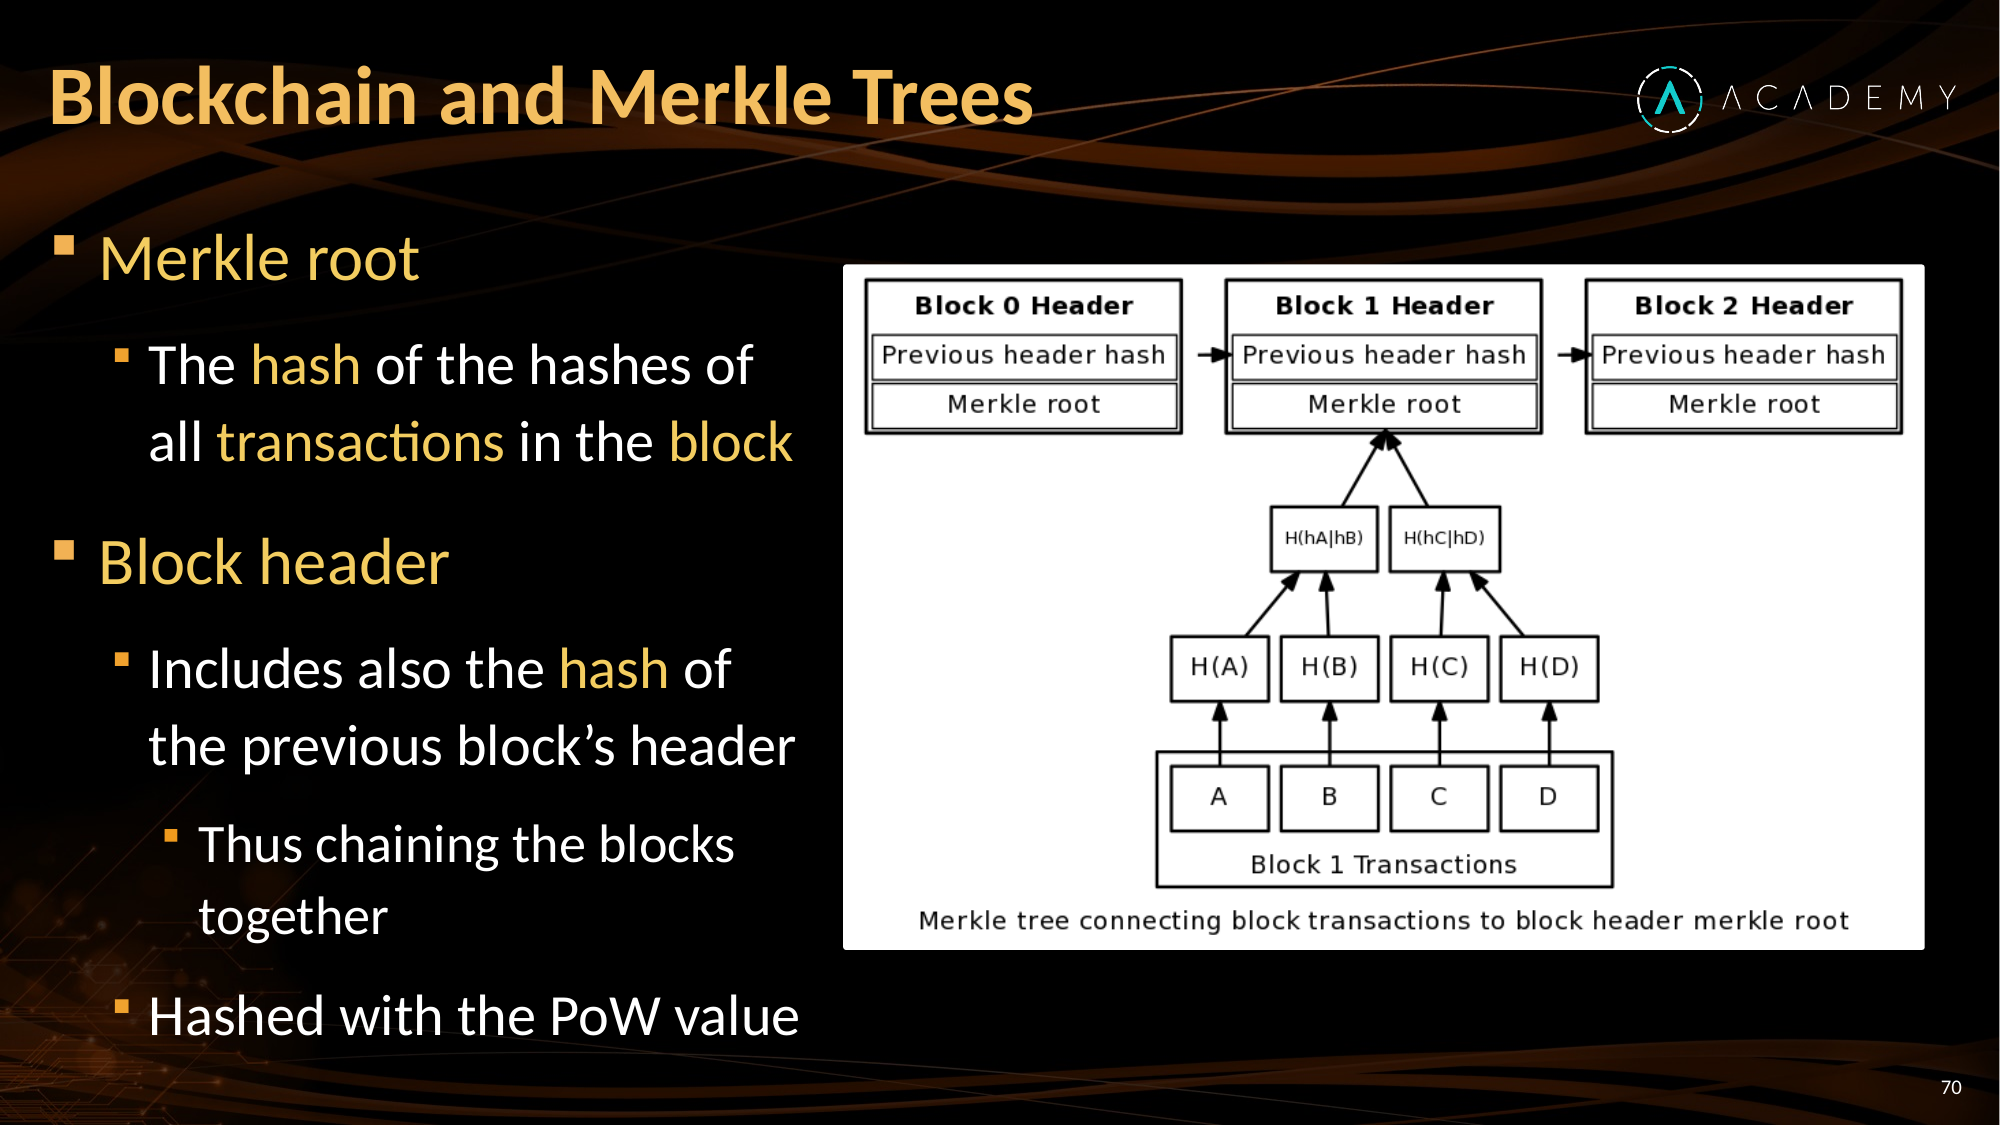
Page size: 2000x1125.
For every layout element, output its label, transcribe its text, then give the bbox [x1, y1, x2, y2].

slide_number 70 [1897, 1070, 1968, 1103]
title Blockchain and Merkle Trees [30, 6, 1602, 189]
list Merkle root The hash of the hashes of all transactions in the block Block header Includes also the hash of the previous block’s header Thus chaining the blocks together Hashed with the PoW value [31, 200, 838, 1063]
picture [0, 0, 2000, 1125]
